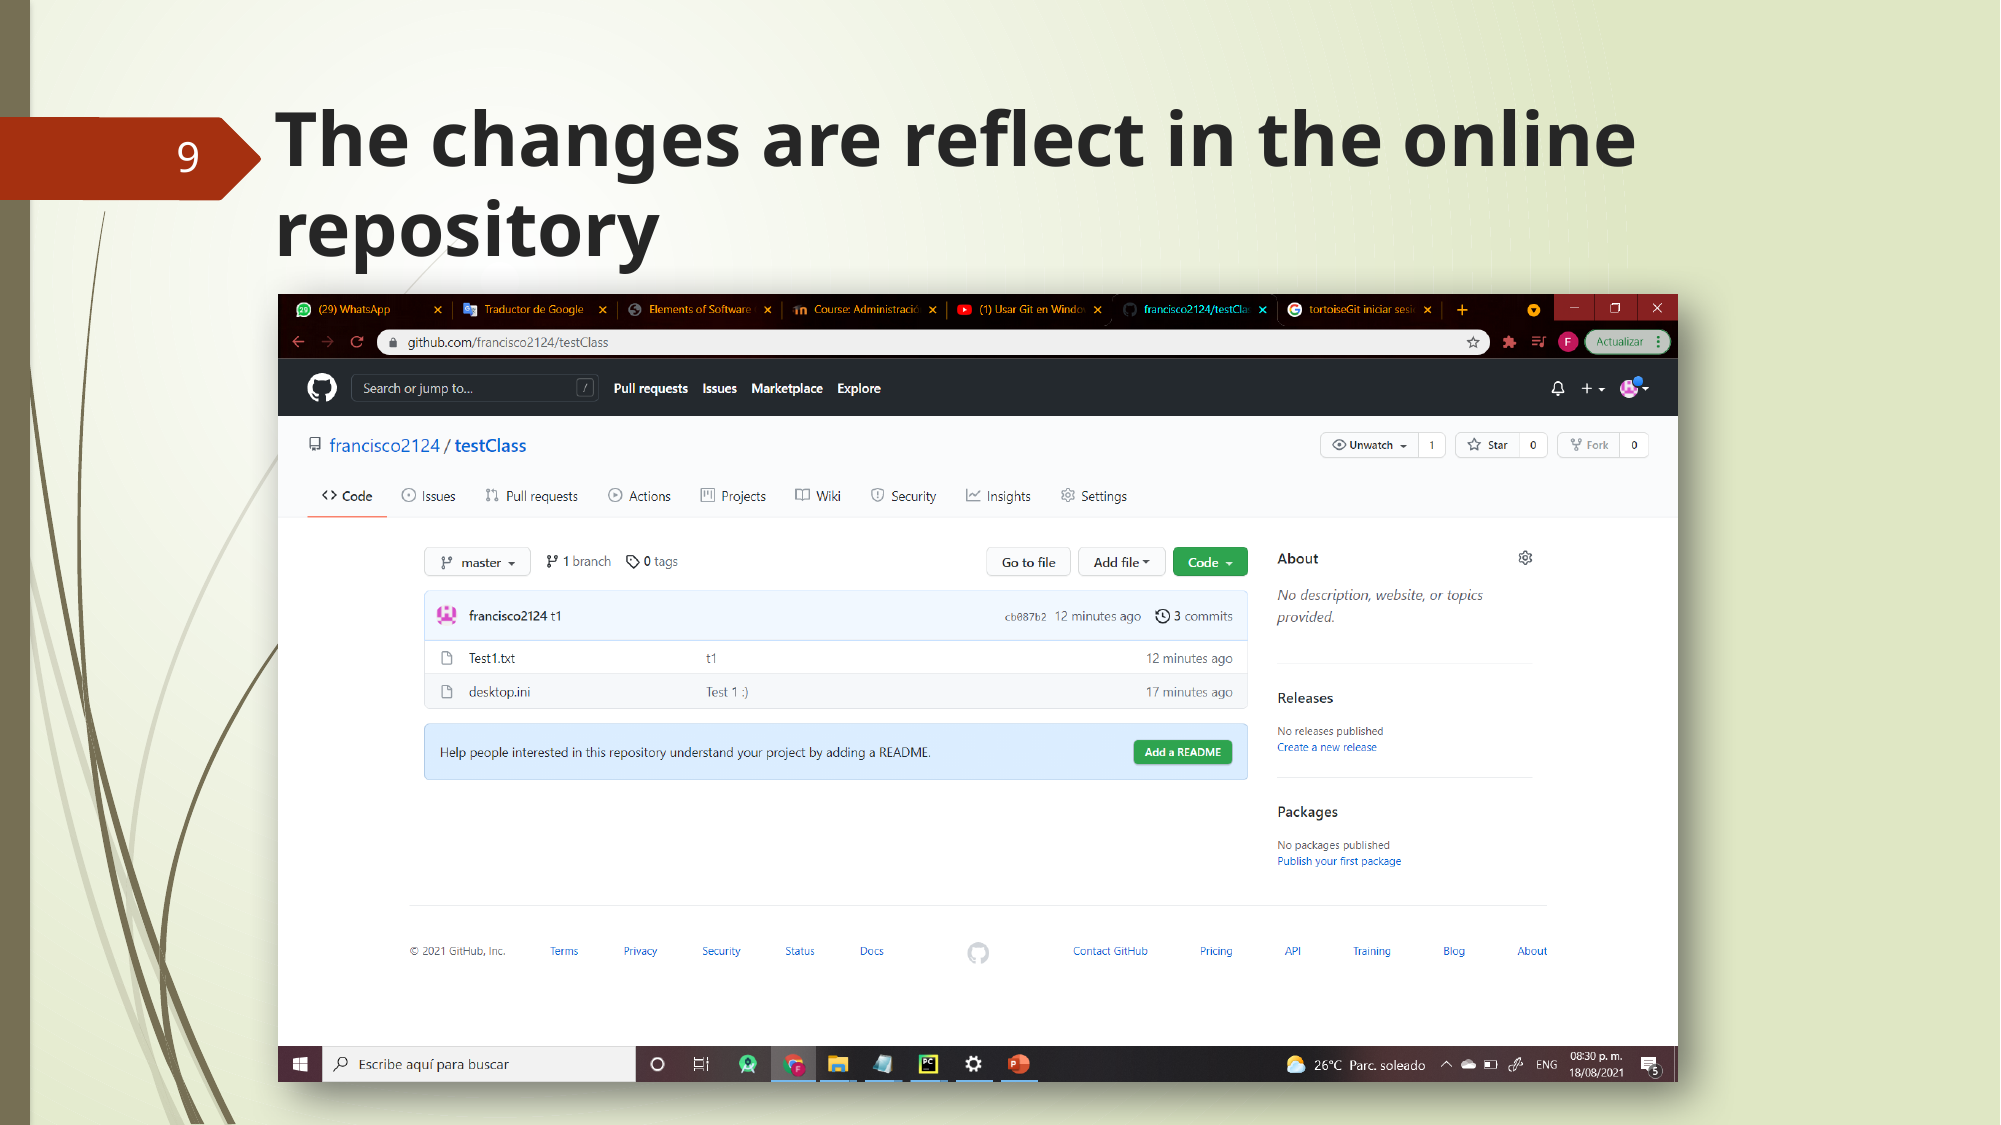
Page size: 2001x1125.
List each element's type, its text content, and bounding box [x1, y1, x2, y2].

title The changes are reflect in the online repository [259, 84, 1985, 295]
picture [277, 293, 1678, 1082]
slide_number 9 [87, 129, 216, 190]
